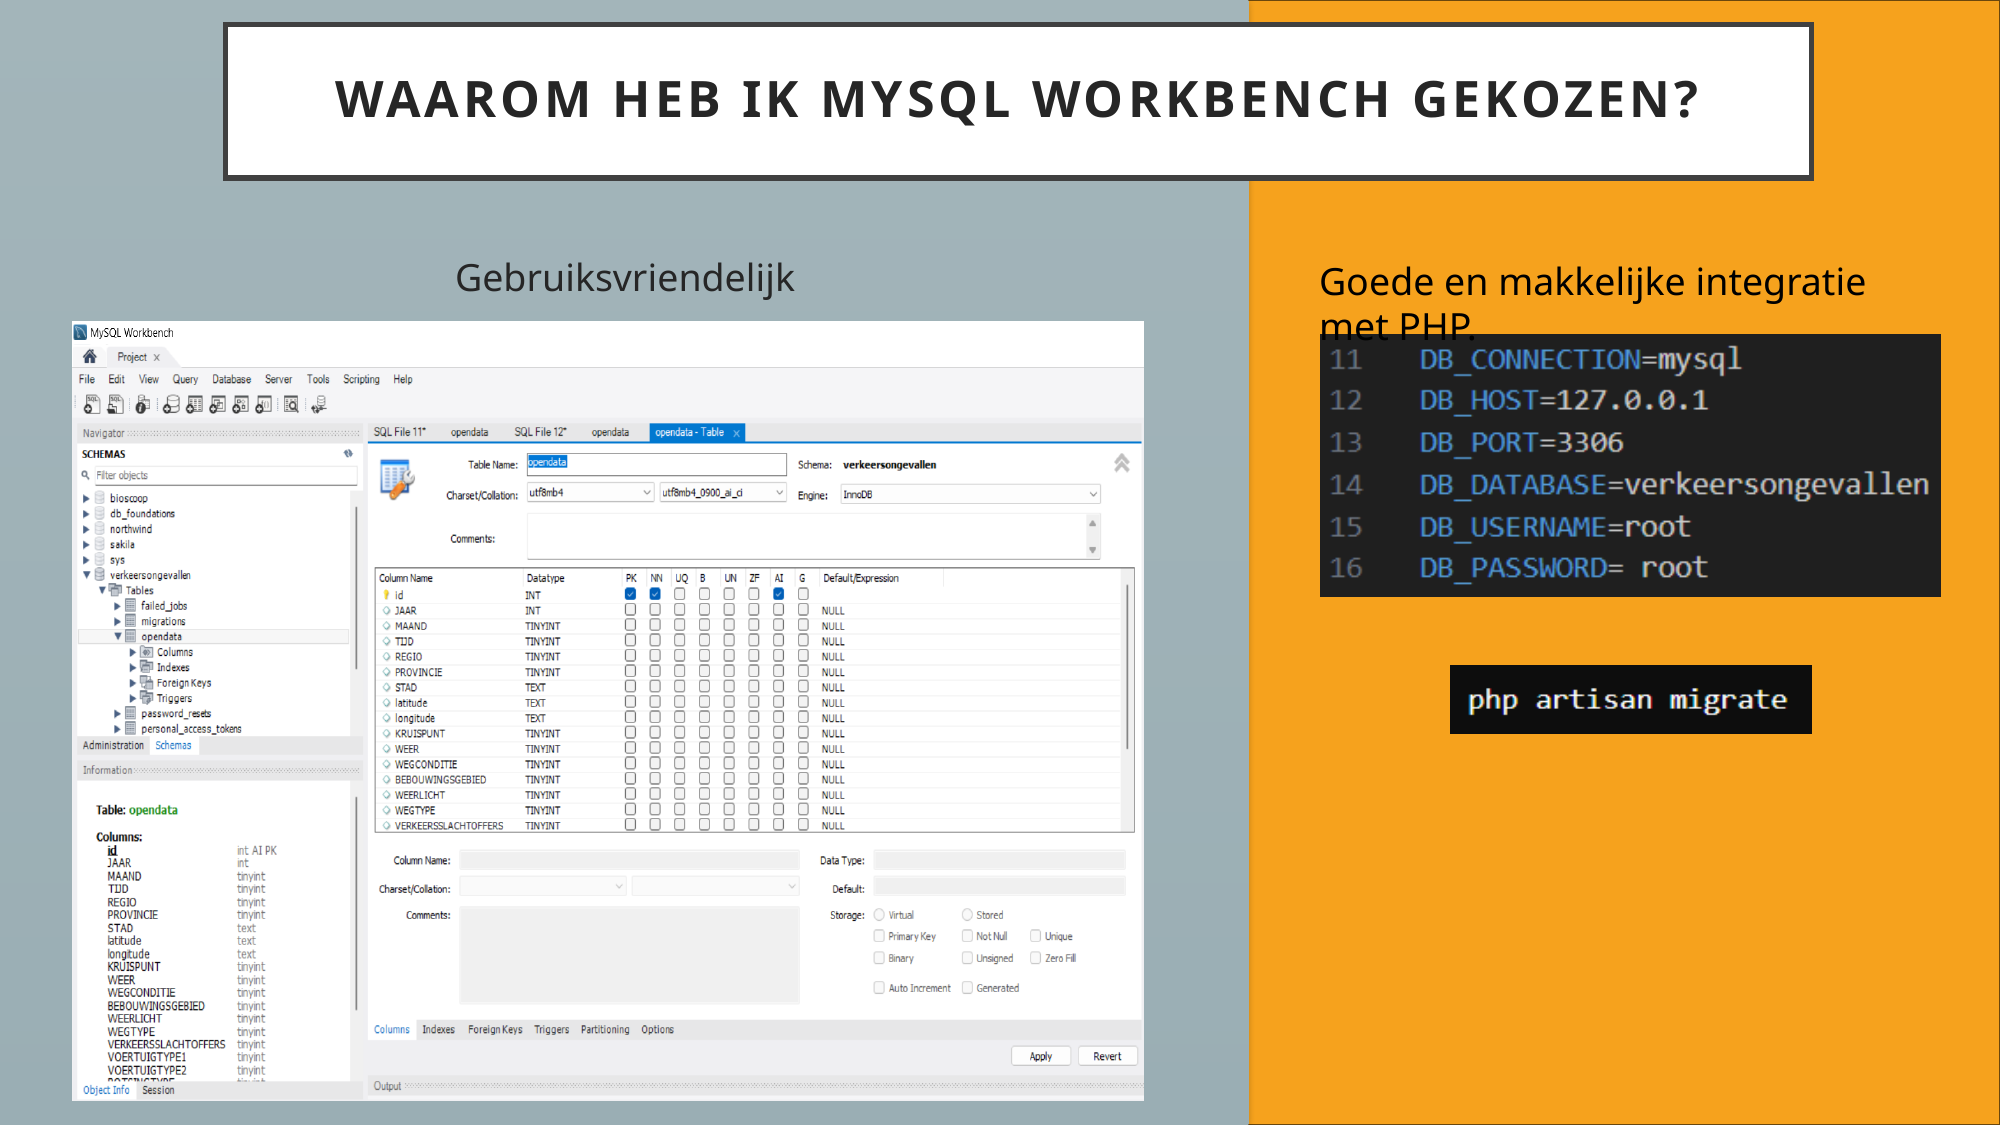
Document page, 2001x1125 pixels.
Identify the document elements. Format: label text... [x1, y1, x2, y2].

title Waarom heb ik MySQL Workbench gekozen? [223, 22, 1814, 181]
text_box Goede en makkelijke integratie met PHP. [1304, 250, 1957, 356]
list Gebruiksvriendelijk [440, 246, 934, 321]
text_box [1252, 0, 2000, 1125]
picture [72, 321, 1144, 1101]
picture [1320, 334, 1941, 597]
picture [1450, 665, 1812, 734]
text_box [0, 0, 1249, 1125]
